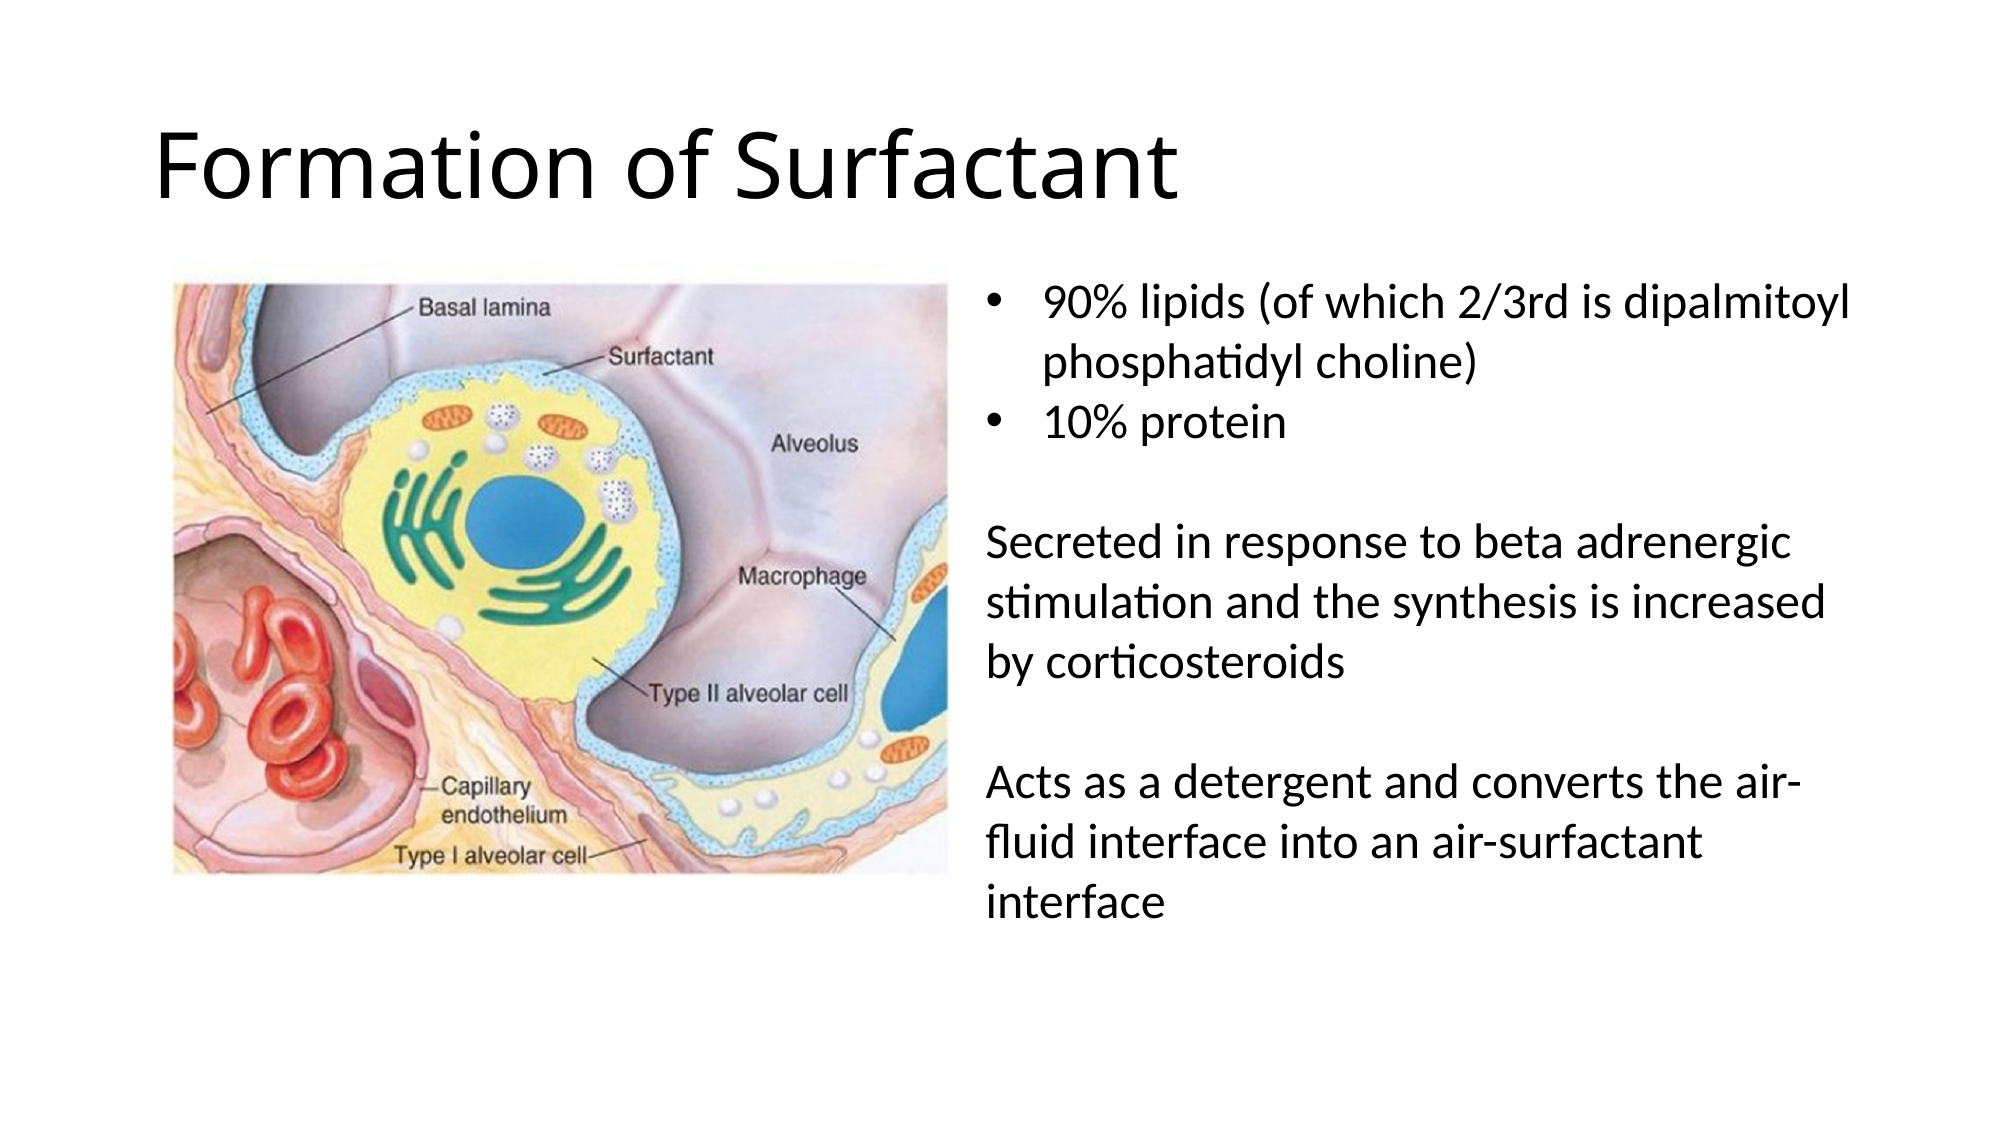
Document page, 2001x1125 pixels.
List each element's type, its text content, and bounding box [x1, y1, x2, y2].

text_box 90% lipids (of which 2/3rd is dipalmitoyl phosphatidyl choline) 10% protein Secreted in response to beta adrenergic stimulation and the synthesis is increased by corticosteroids Acts as a detergent and converts the air-fluid interface into an air-surfactant interface [970, 261, 1897, 997]
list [171, 261, 949, 876]
title Formation of Surfactant [137, 59, 1863, 278]
